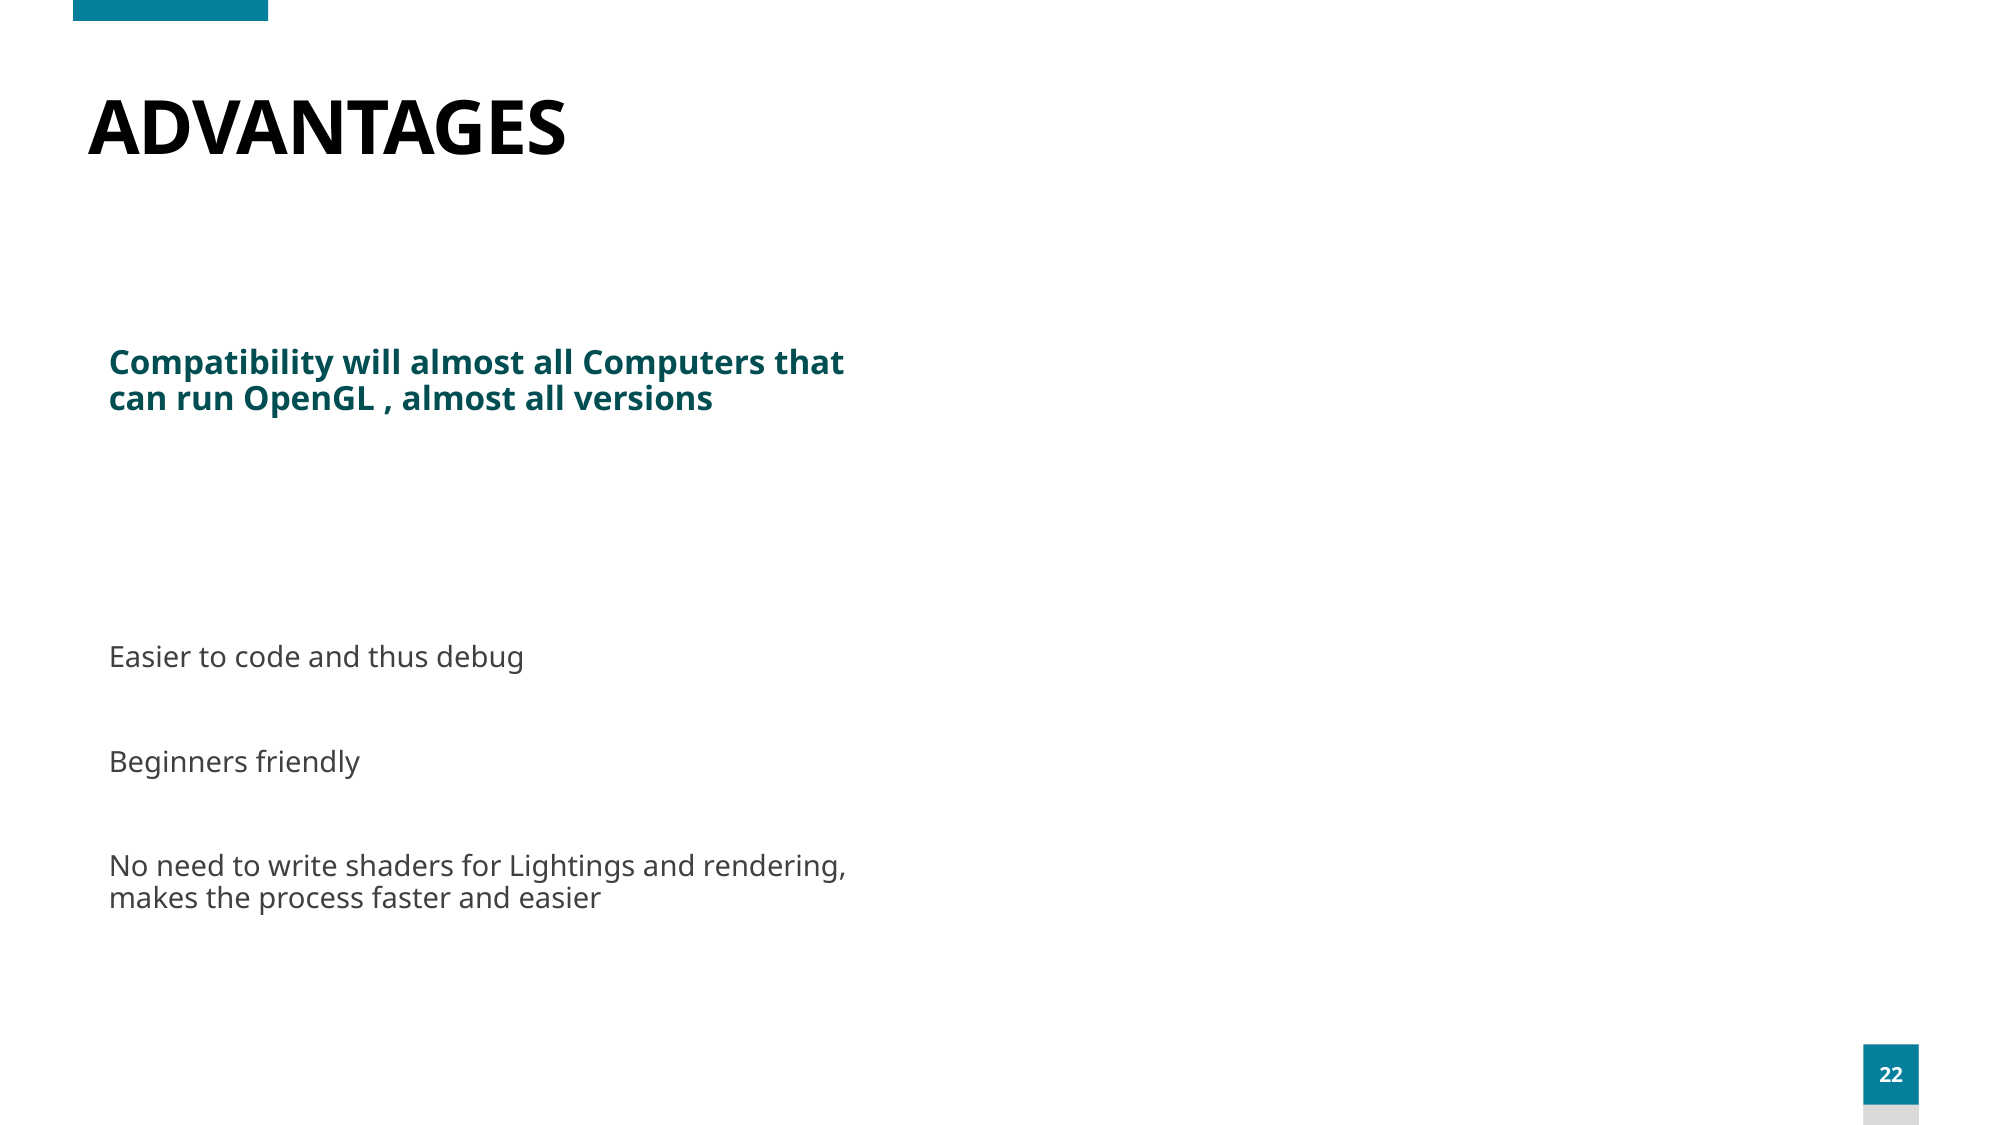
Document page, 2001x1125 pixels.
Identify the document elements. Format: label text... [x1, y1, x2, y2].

title ADVANTAGES [73, 81, 922, 260]
list Compatibility will almost all Computers that can run OpenGL , almost all versions [93, 338, 922, 393]
text_box 22 [1863, 1044, 1919, 1105]
list Easier to code and thus debug Beginners friendly No need to write shaders for Lightings and rendering, makes the process faster and easier [93, 635, 922, 1029]
text_box [1863, 1044, 1920, 1125]
